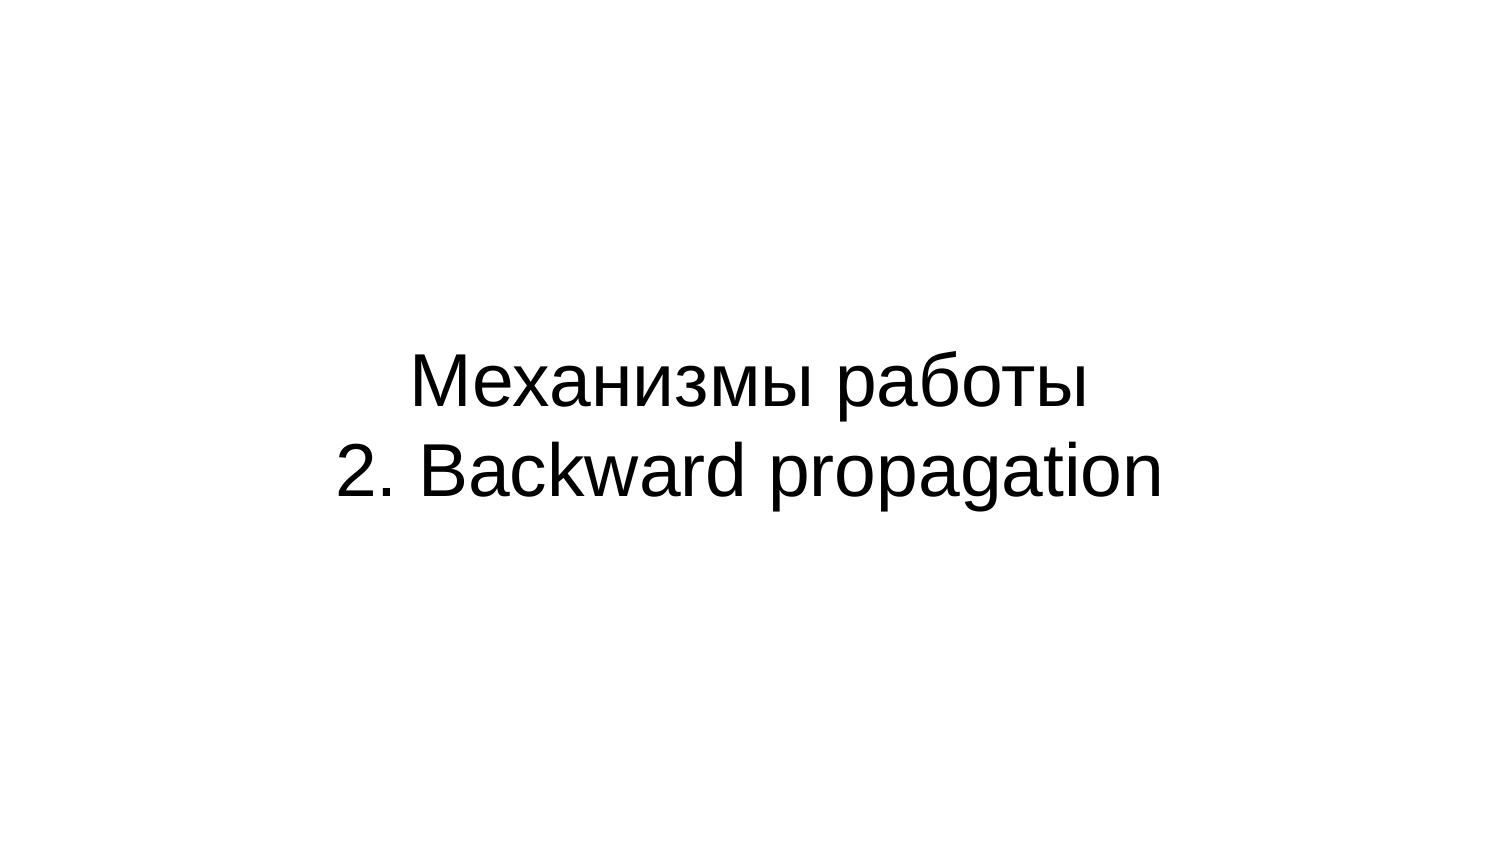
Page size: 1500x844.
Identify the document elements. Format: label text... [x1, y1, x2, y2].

title Механизмы работы 2. Backward propagation [51, 352, 1449, 491]
